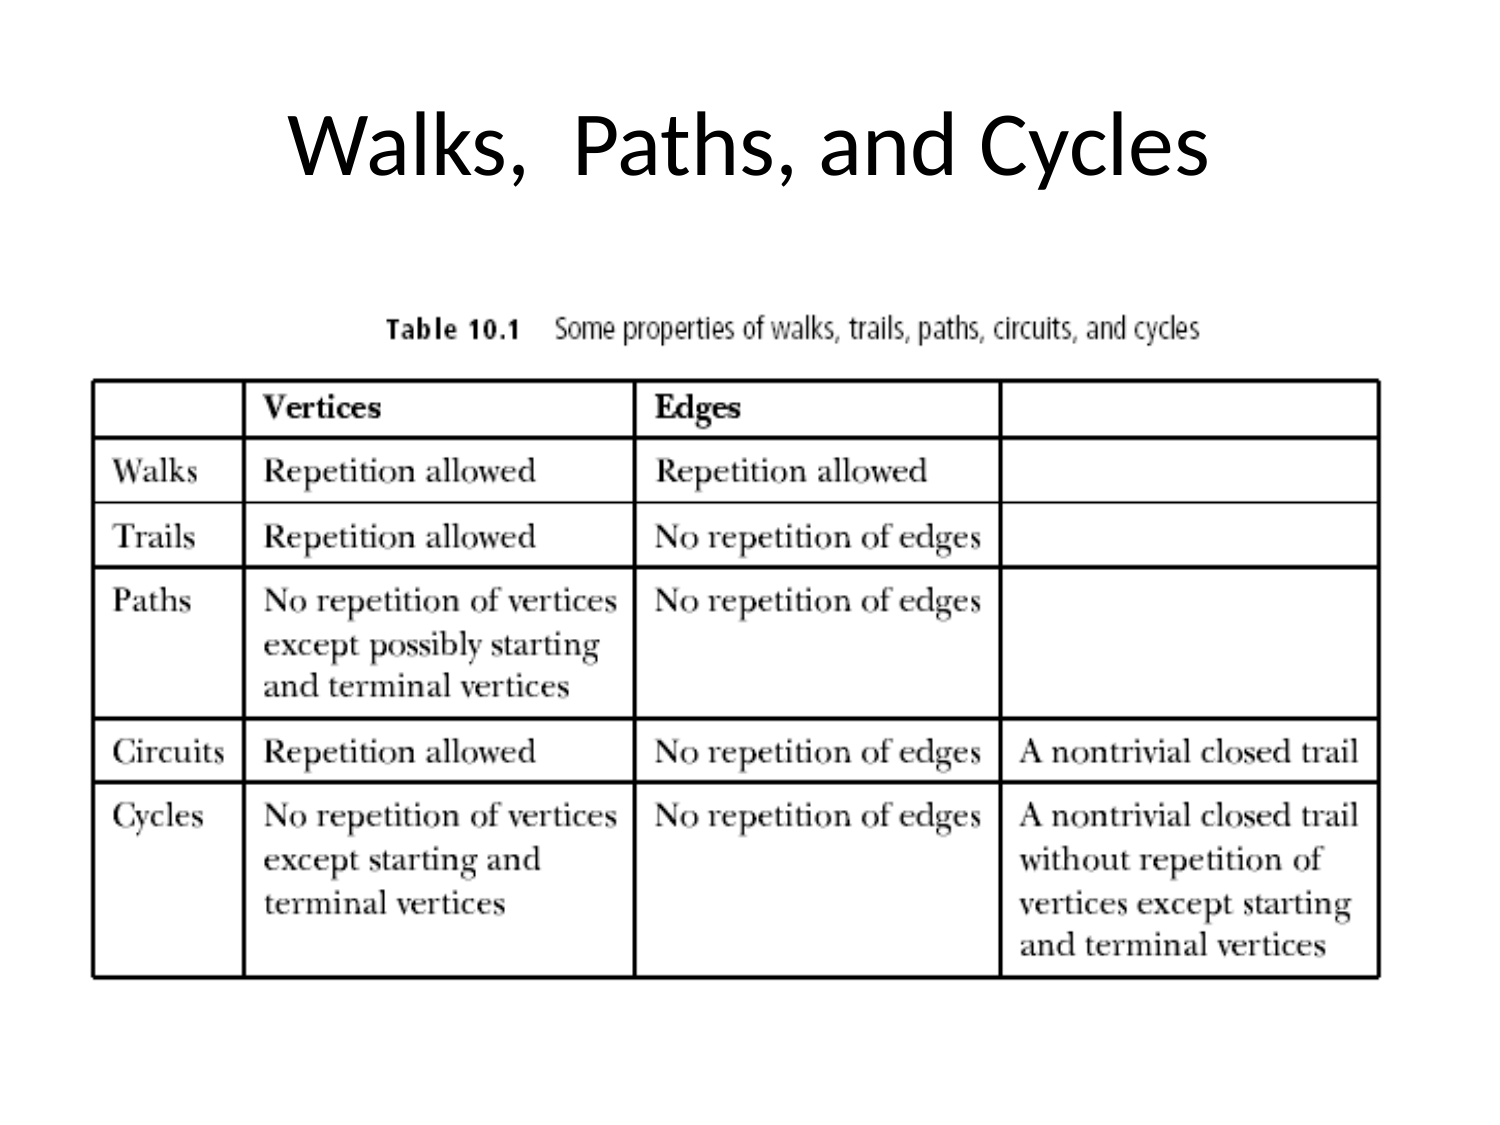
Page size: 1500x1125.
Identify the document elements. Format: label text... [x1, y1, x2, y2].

title Walks, Paths, and Cycles [75, 45, 1425, 233]
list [74, 287, 1401, 1001]
